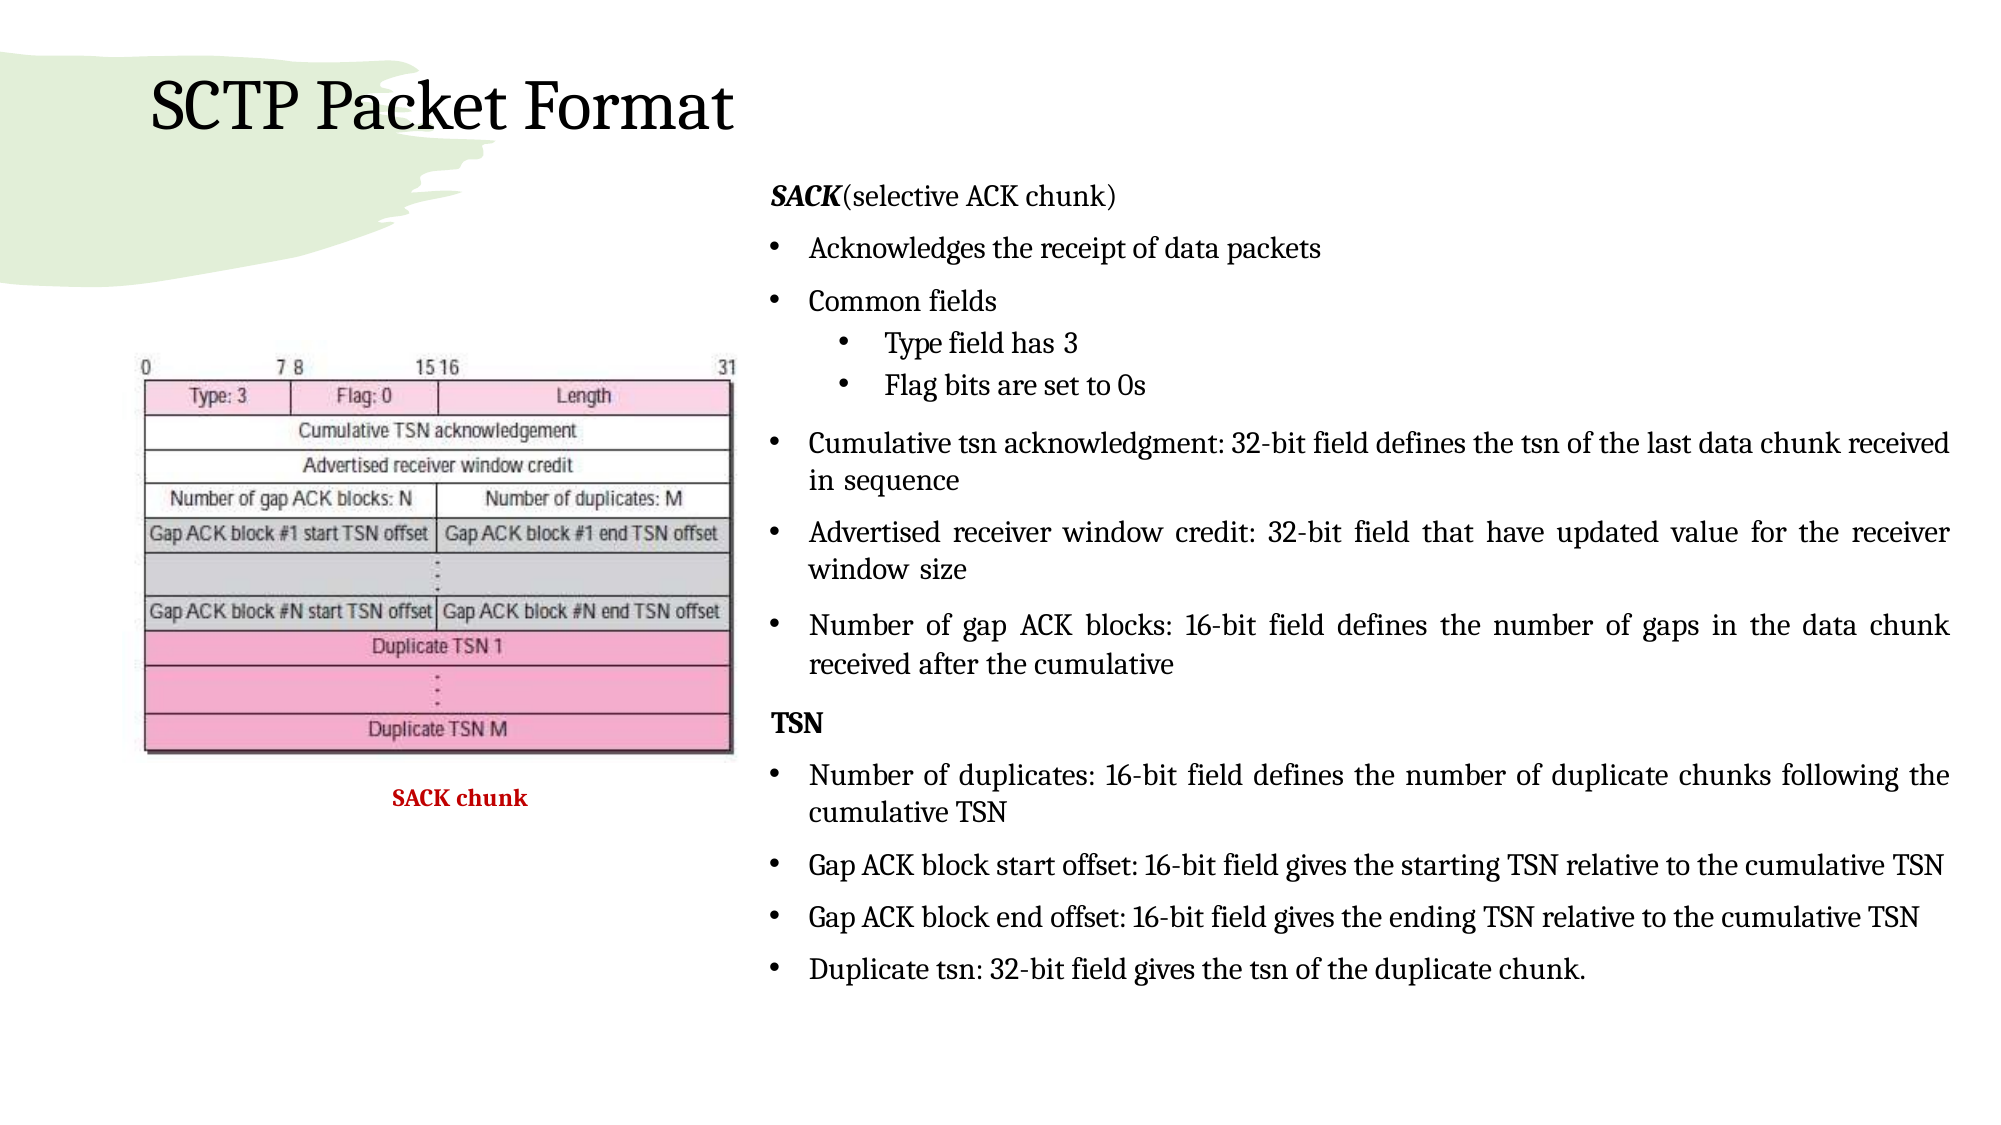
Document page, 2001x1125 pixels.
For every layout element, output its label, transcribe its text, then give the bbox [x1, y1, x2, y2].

text_box SACK chunk [85, 773, 564, 819]
title SCTP Packet Format [137, 59, 1863, 153]
list SACK(selective ACK chunk) Acknowledges the receipt of data packets Common fields Type field has 3 Flag bits are set to 0s Cumulative tsn acknowledgment: 32-bit field defines the tsn of the last data chunk received in sequence Advertised receiver window credit: 32-bit field that have updated value for the receiver window size Number of gap ACK blocks: 16-bit field defines the number of gaps in the data chunk received after the cumulative TSN Number of duplicates: 16-bit field defines the number of duplicate chunks following the cumulative TSN Gap ACK block start offset: 16-bit field gives the starting TSN relative to the cumulative TSN Gap ACK block end offset: 16-bit field gives the ending TSN relative to the cumulative TSN Duplicate tsn: 32-bit field gives the tsn of the duplicate chunk. [754, 167, 1966, 1013]
text_box [122, 340, 739, 763]
